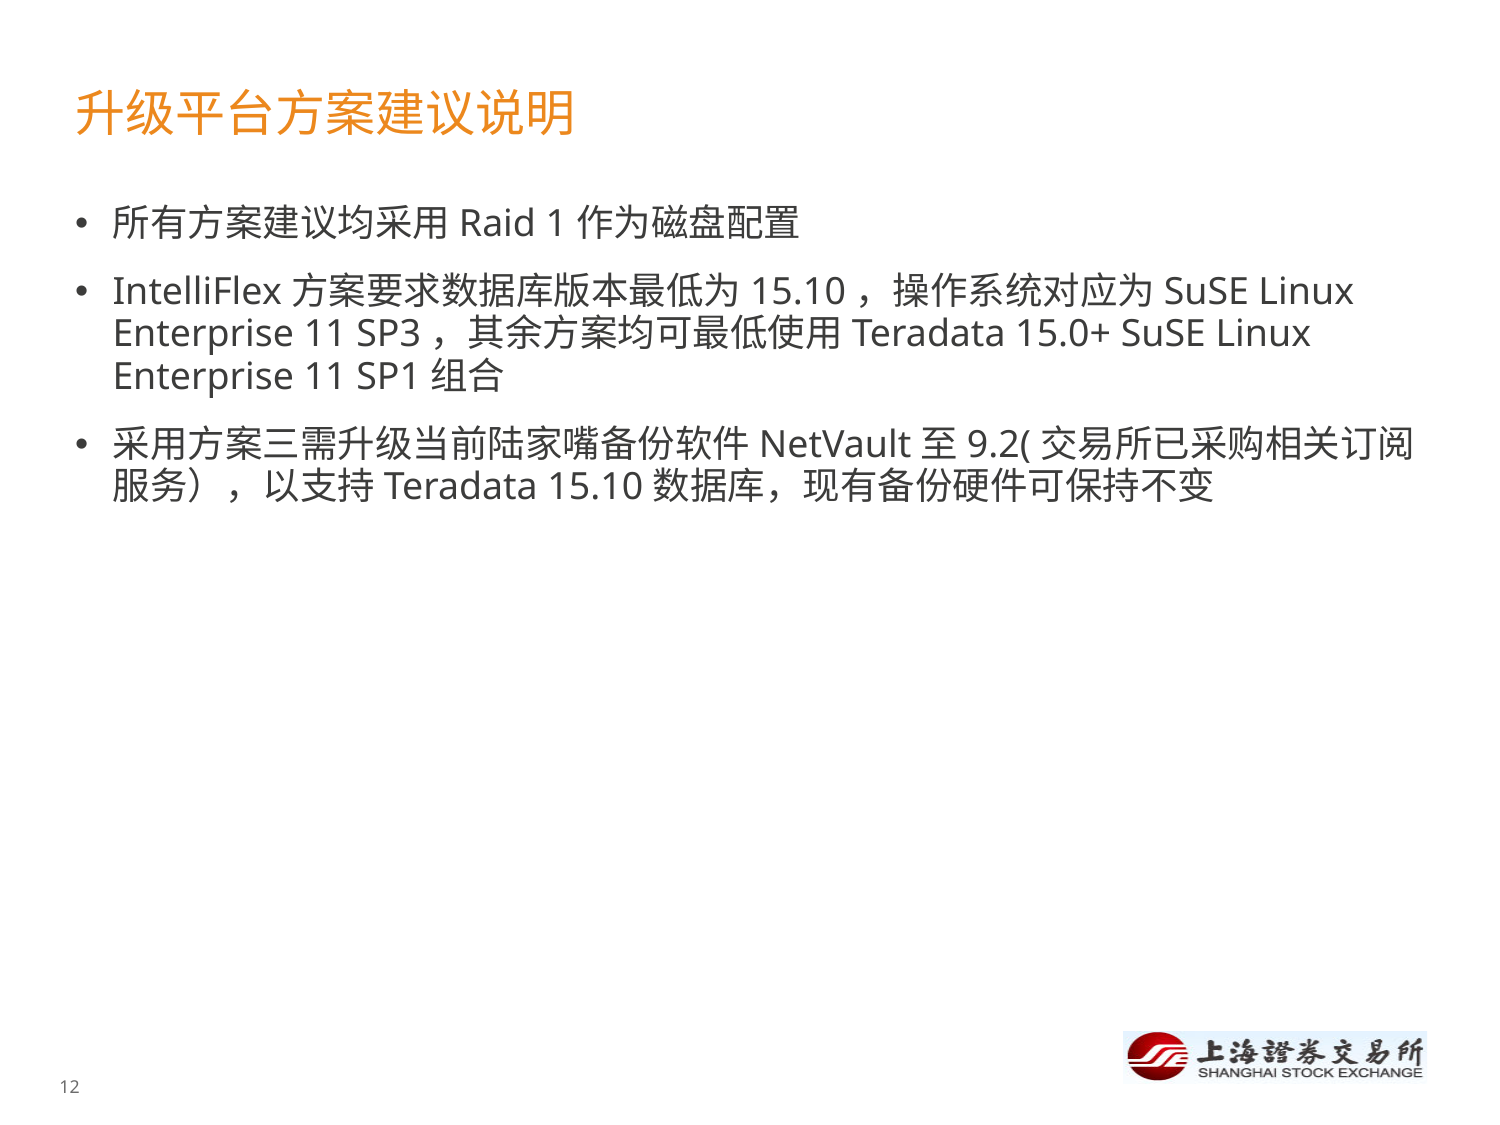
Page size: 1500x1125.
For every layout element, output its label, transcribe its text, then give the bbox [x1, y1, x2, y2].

list 所有方案建议均采用Raid 1作为磁盘配置 IntelliFlex方案要求数据库版本最低为15.10，操作系统对应为SuSE Linux Enterprise 11 SP3，其余方案均可最低使用Teradata 15.0+ SuSE Linux Enterprise 11 SP1组合 采用方案三需升级当前陆家嘴备份软件NetVault至9.2(交易所已采购相关订阅服务），以支持Teradata 15.10数据库，现有备份硬件可保持不变 [75, 202, 1425, 539]
title 升级平台方案建议说明 [75, 28, 1425, 144]
picture [1123, 1031, 1428, 1084]
